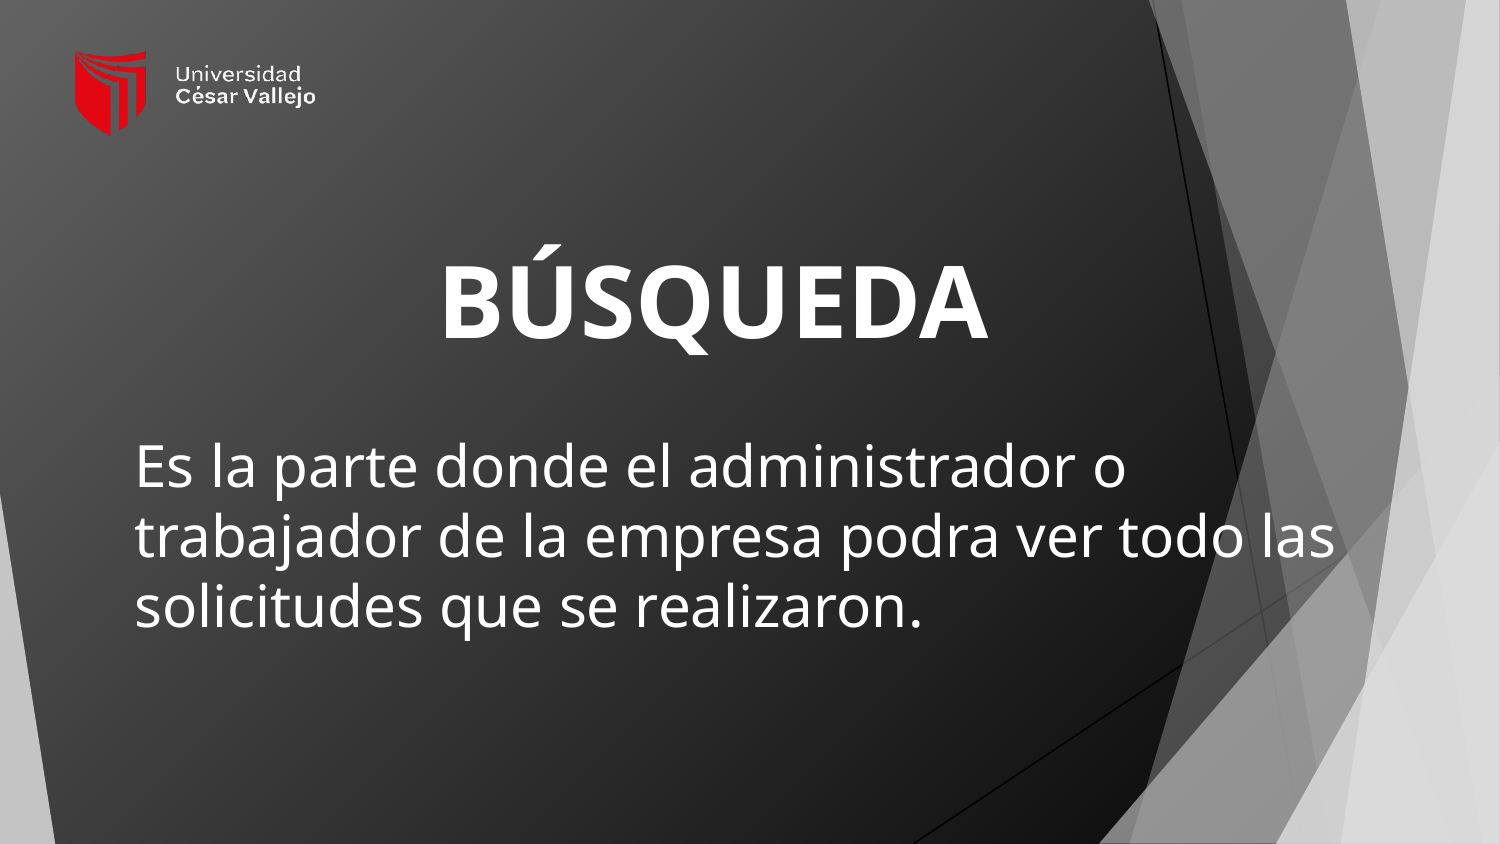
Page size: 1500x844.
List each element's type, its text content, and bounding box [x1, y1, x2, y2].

text_box Es la parte donde el administrador o trabajador de la empresa podra ver todo las solicitudes que se realizaron. [119, 421, 1435, 647]
text_box BÚSQUEDA [83, 230, 1344, 368]
picture [74, 51, 315, 136]
